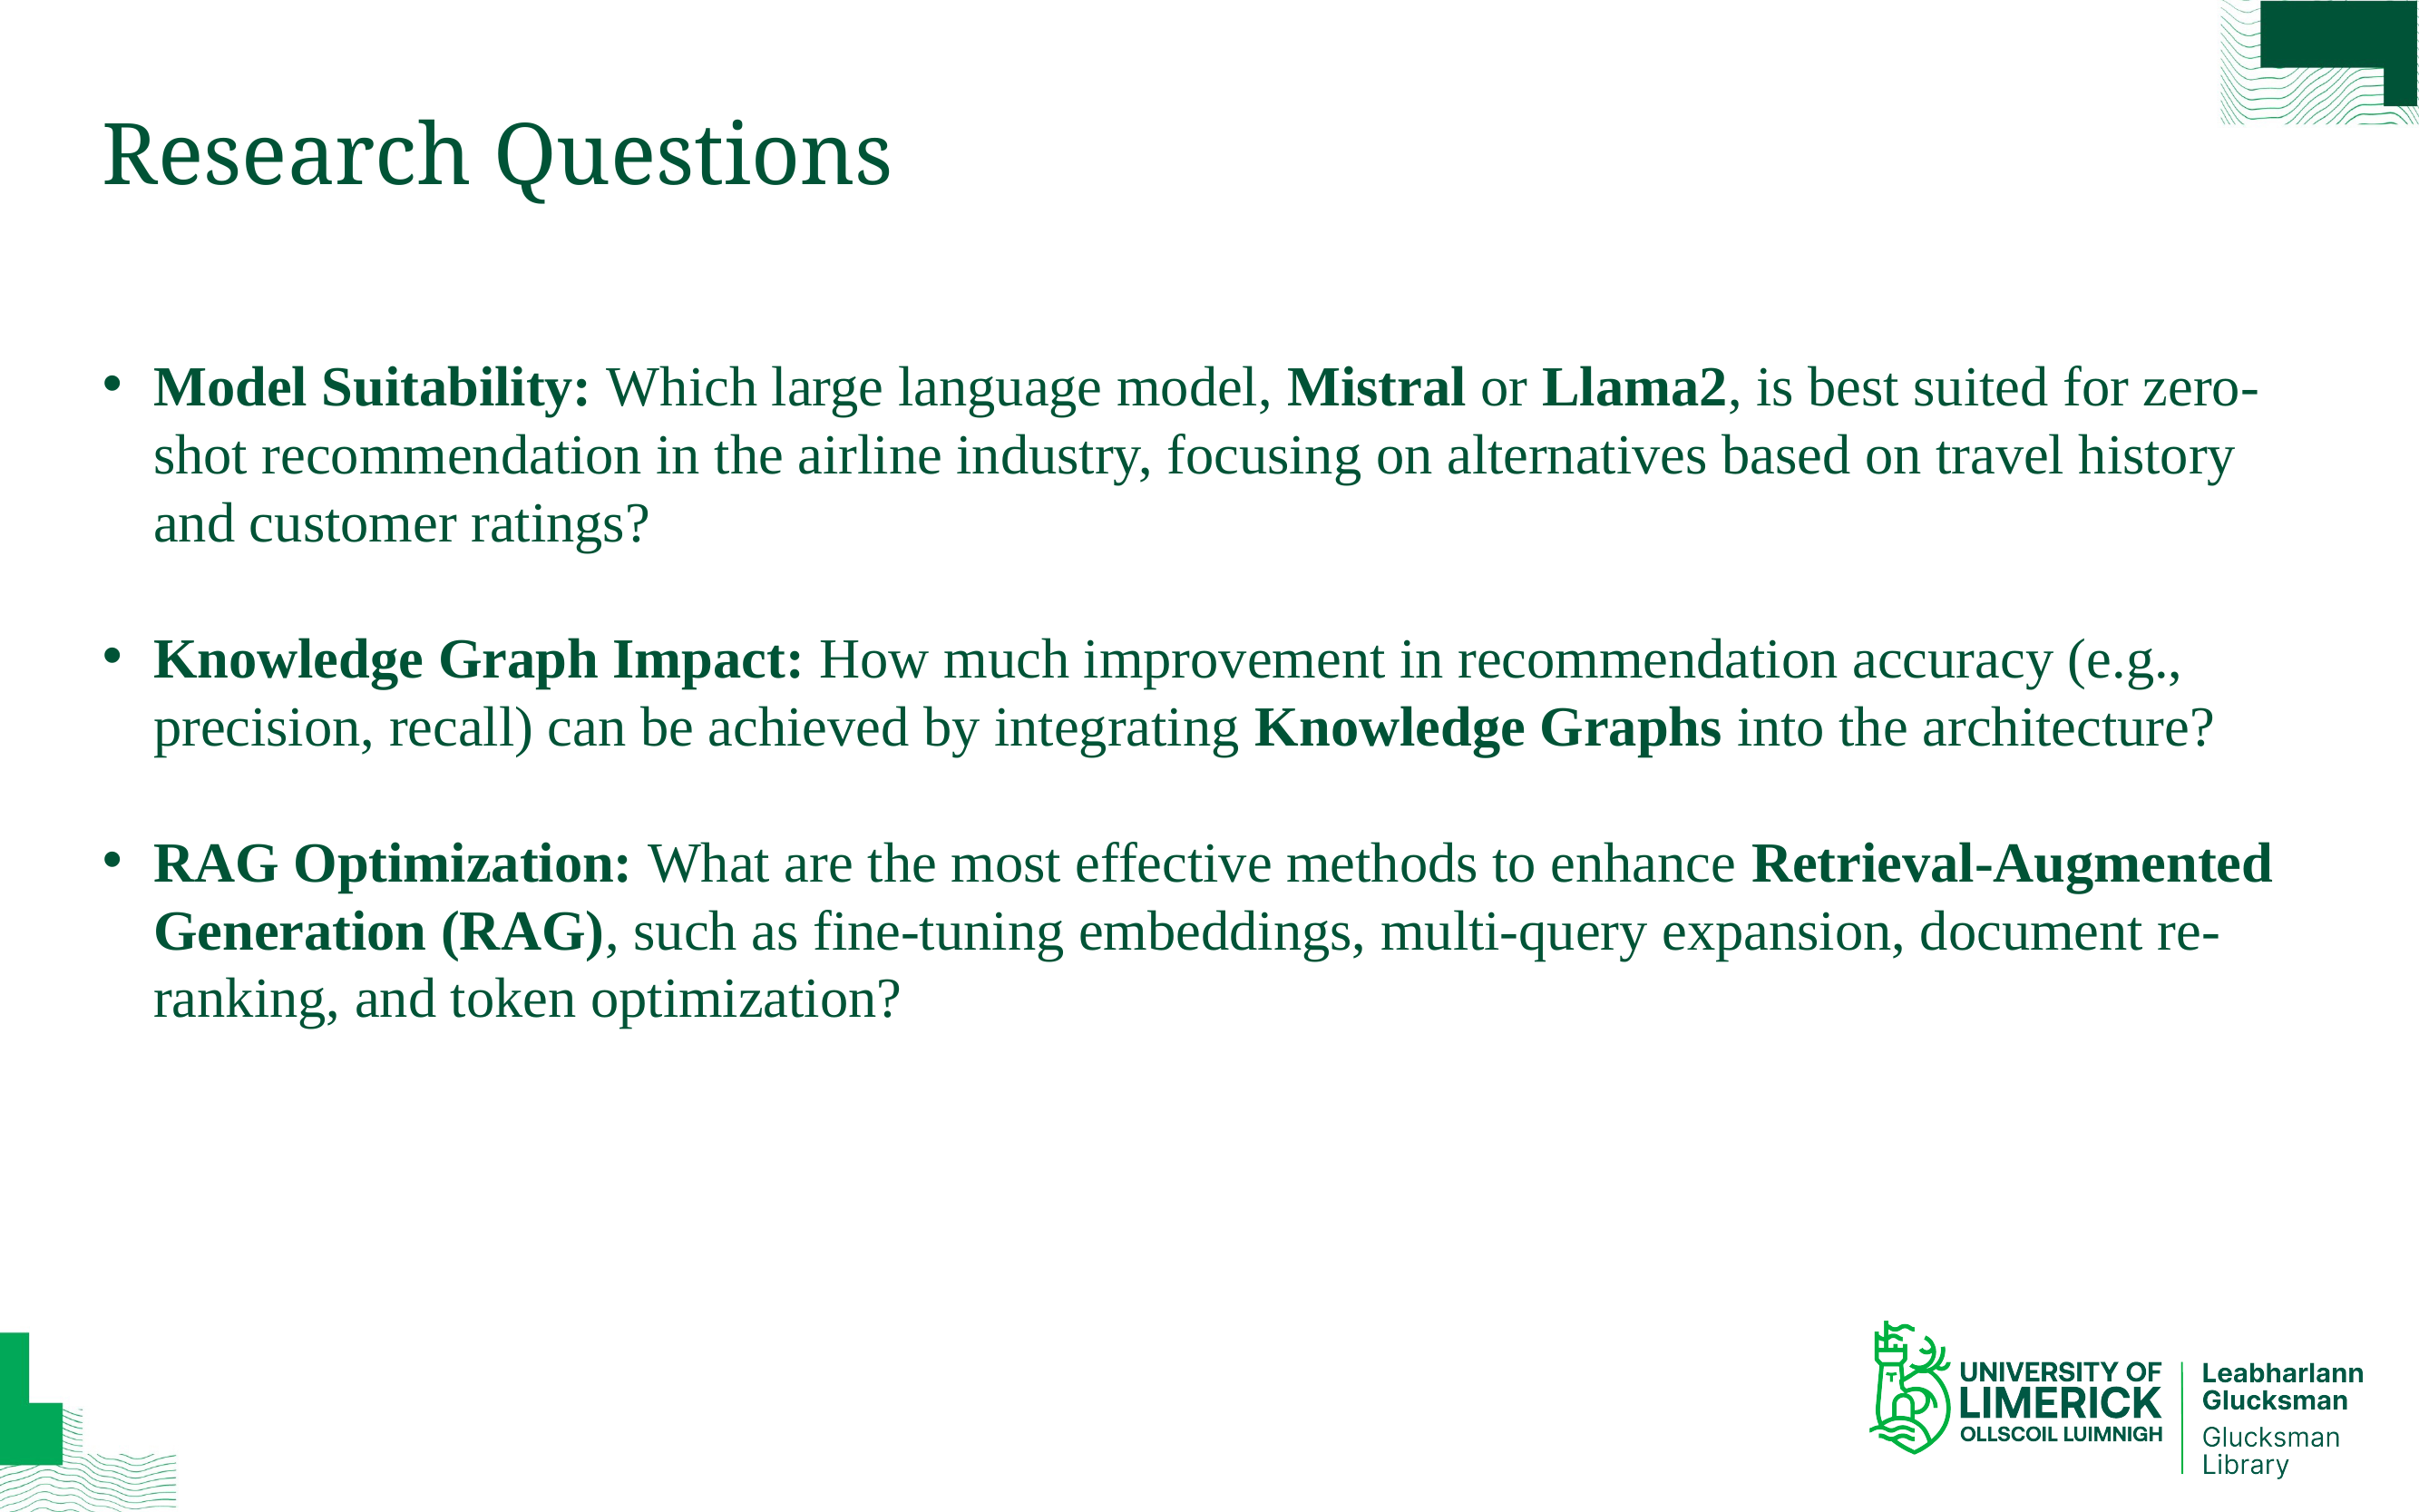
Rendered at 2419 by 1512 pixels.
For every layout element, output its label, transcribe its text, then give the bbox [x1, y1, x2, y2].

title Research Questions [88, 104, 2176, 260]
list Model Suitability: Which large language model, Mistral or Llama2, is best suited for zero-shot recommendation in the airline industry, focusing on alternatives based on travel history and customer ratings? Knowledge Graph Impact: How much improvement in recommendation accuracy (e.g., precision, recall) can be achieved by integrating Knowledge Graphs into the architecture? RAG Optimization: What are the most effective methods to enhance Retrieval-Augmented Generation (RAG), such as fine-tuning embeddings, multi-query expansion, document re-ranking, and token optimization? [88, 342, 2300, 1332]
picture [0, 0, 2419, 1512]
